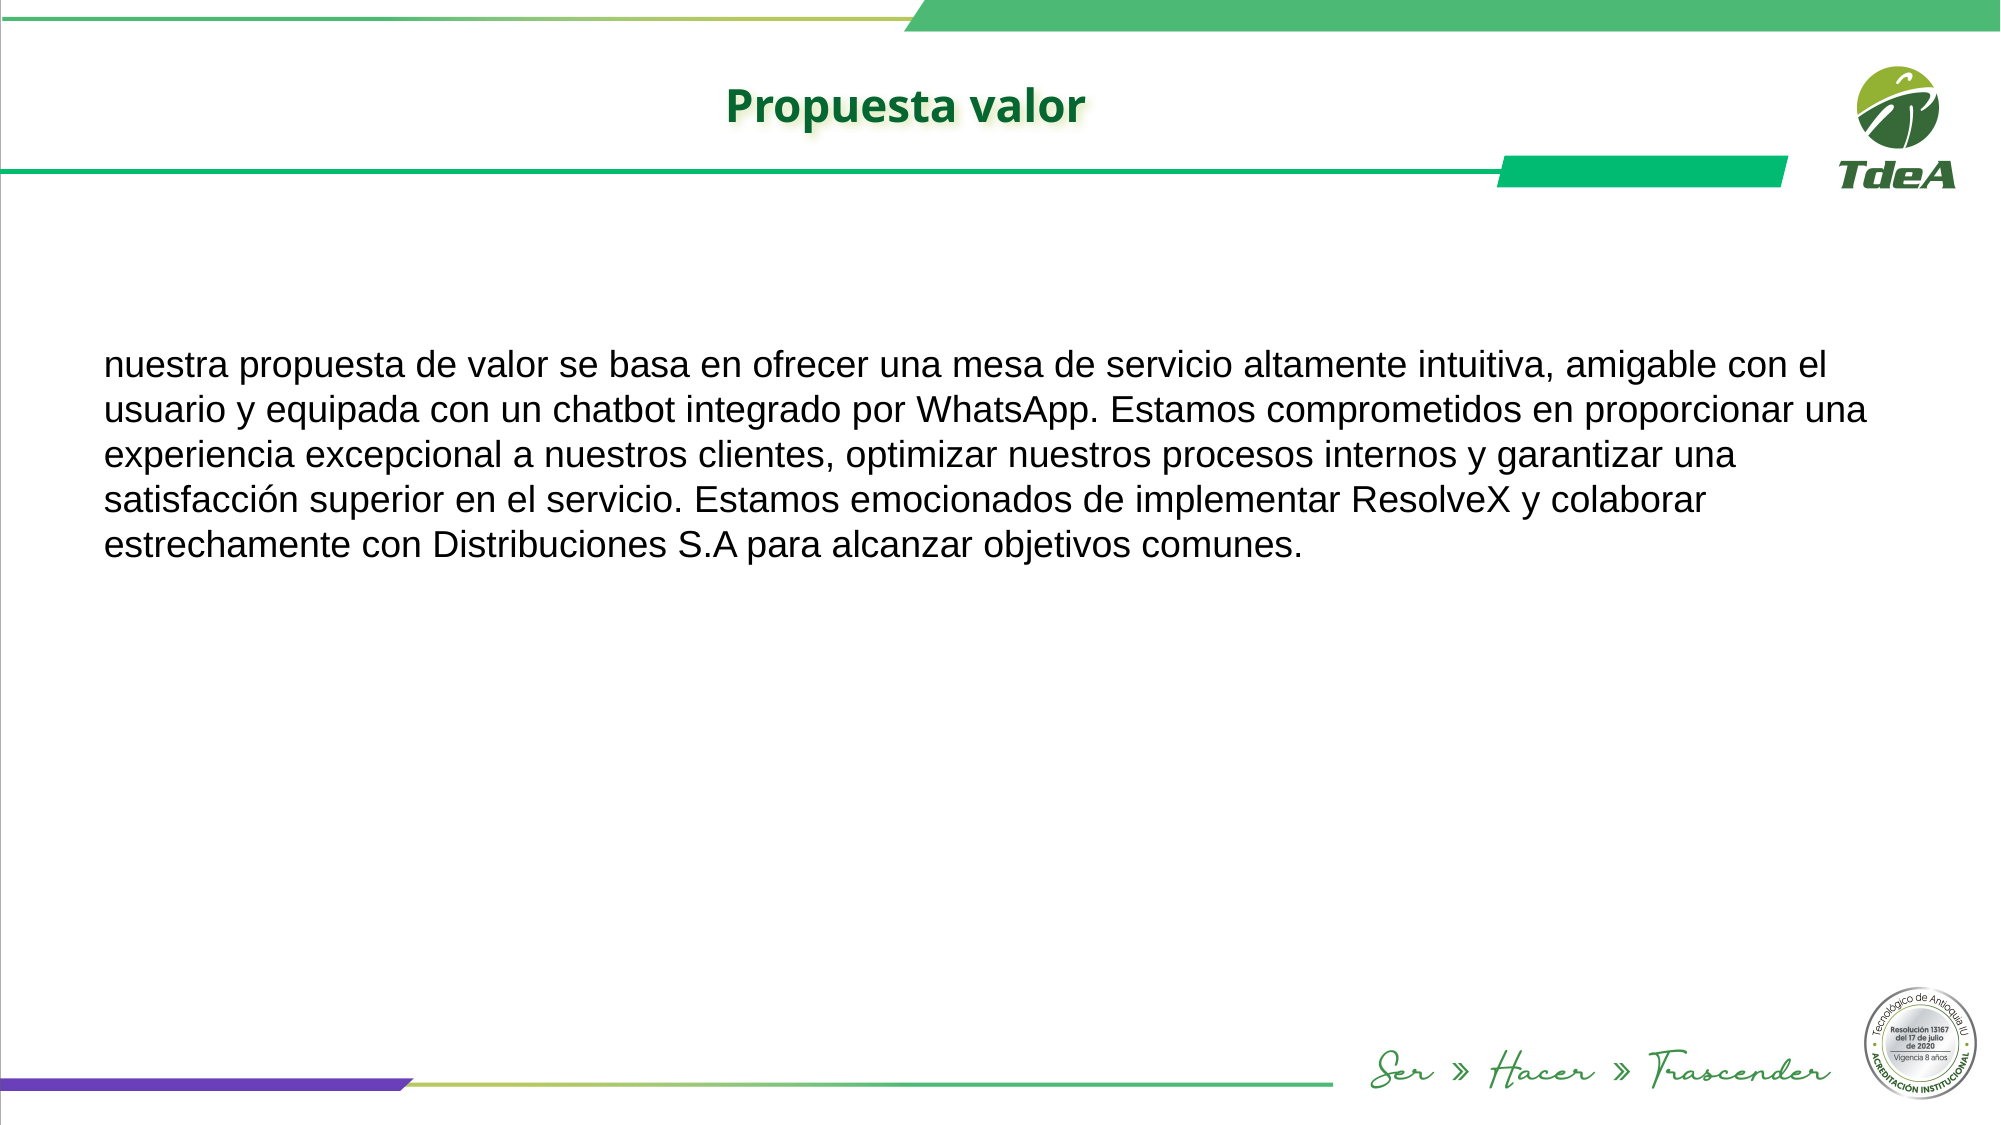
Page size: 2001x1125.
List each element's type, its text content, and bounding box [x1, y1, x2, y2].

text_box nuestra propuesta de valor se basa en ofrecer una mesa de servicio altamente intuitiva, amigable con el usuario y equipada con un chatbot integrado por WhatsApp. Estamos comprometidos en proporcionar una experiencia excepcional a nuestros clientes, optimizar nuestros procesos internos y garantizar una satisfacción superior en el servicio. Estamos emocionados de implementar ResolveX y colaborar estrechamente con Distribuciones S.A para alcanzar objetivos comunes. [89, 332, 1911, 573]
text_box [1495, 154, 1790, 189]
picture [0, 0, 2001, 1125]
text_box Propuesta valor [22, 68, 1789, 139]
